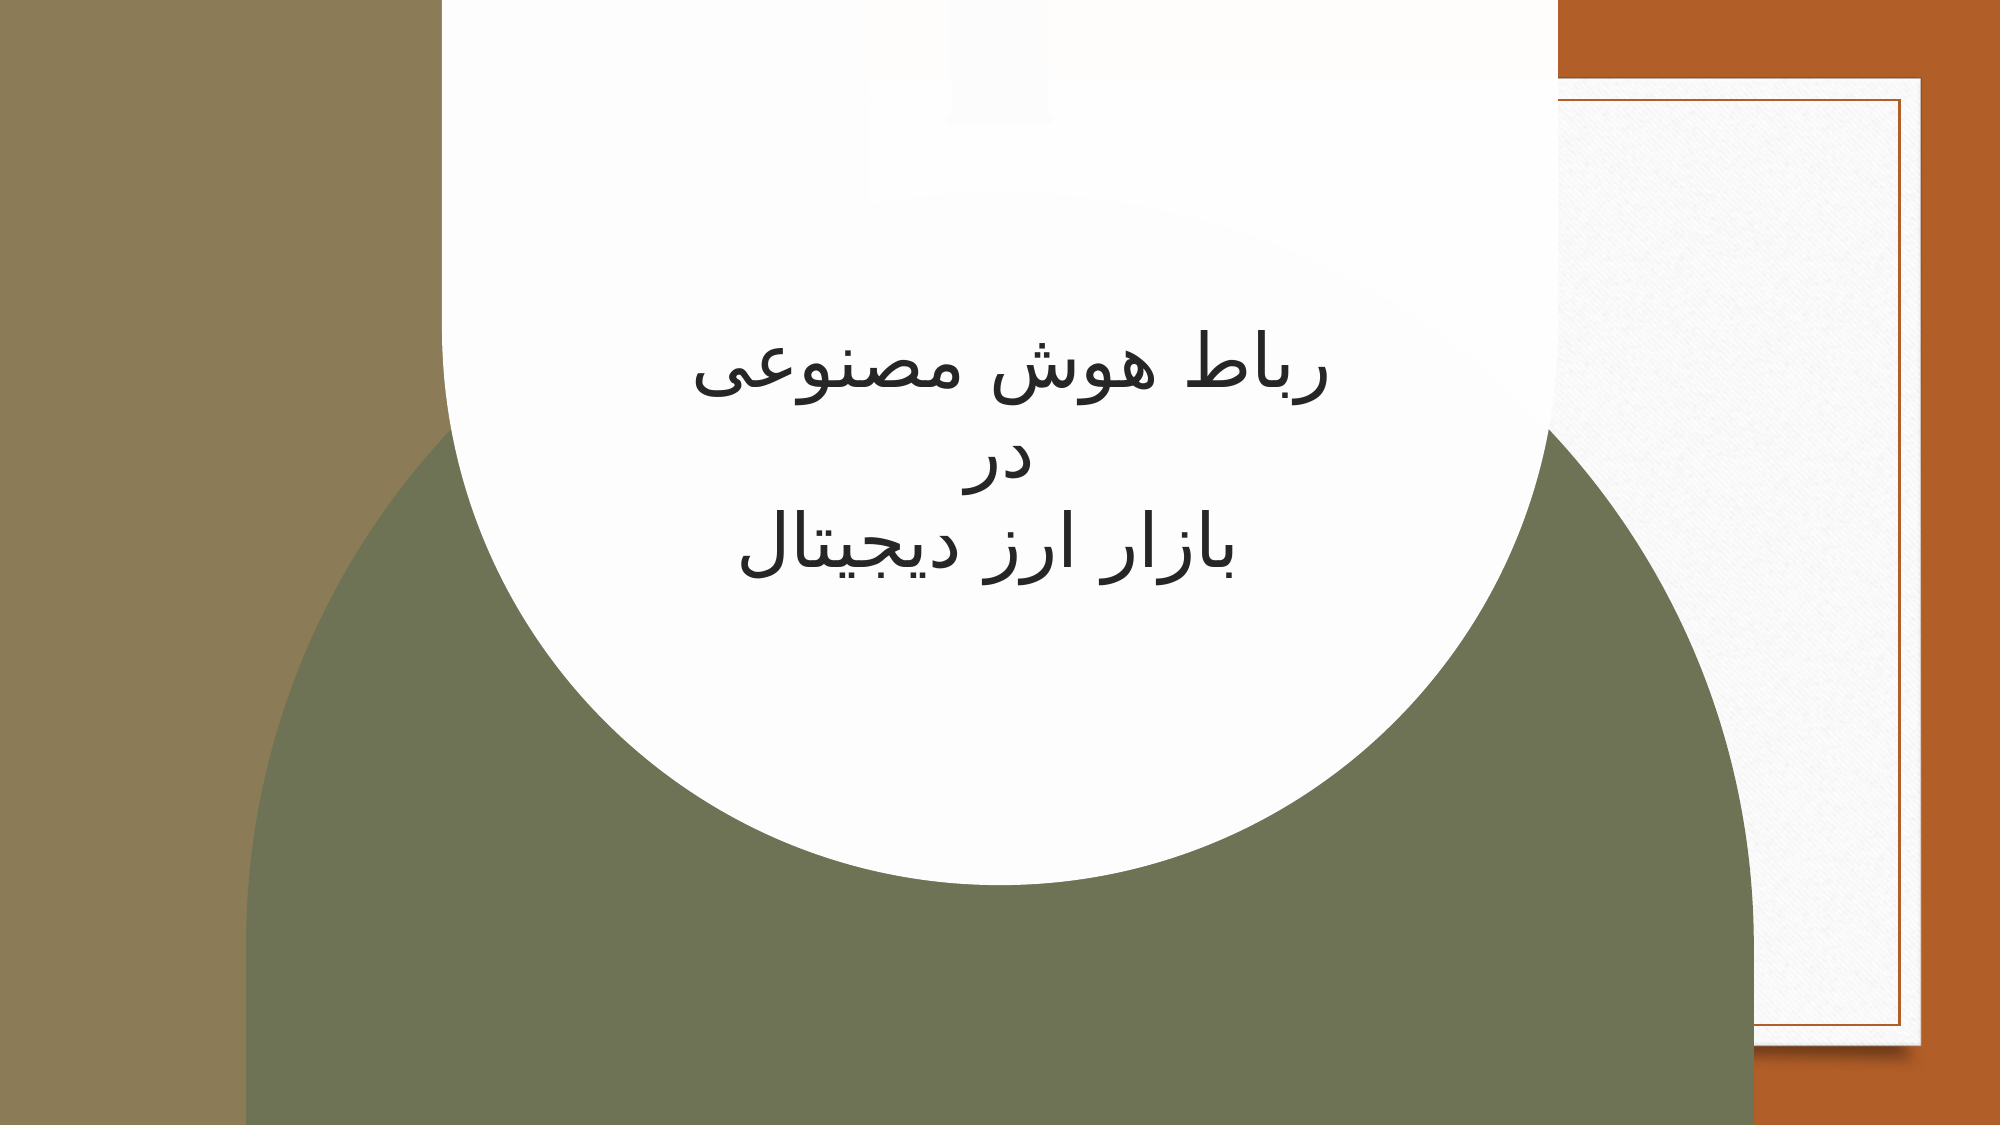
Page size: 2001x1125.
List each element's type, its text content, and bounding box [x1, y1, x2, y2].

title رباط هوش مصنوعی در بازار ارز دیجیتال [475, 132, 1525, 762]
picture [1549, 101, 1898, 1024]
picture [1558, 0, 2000, 1125]
